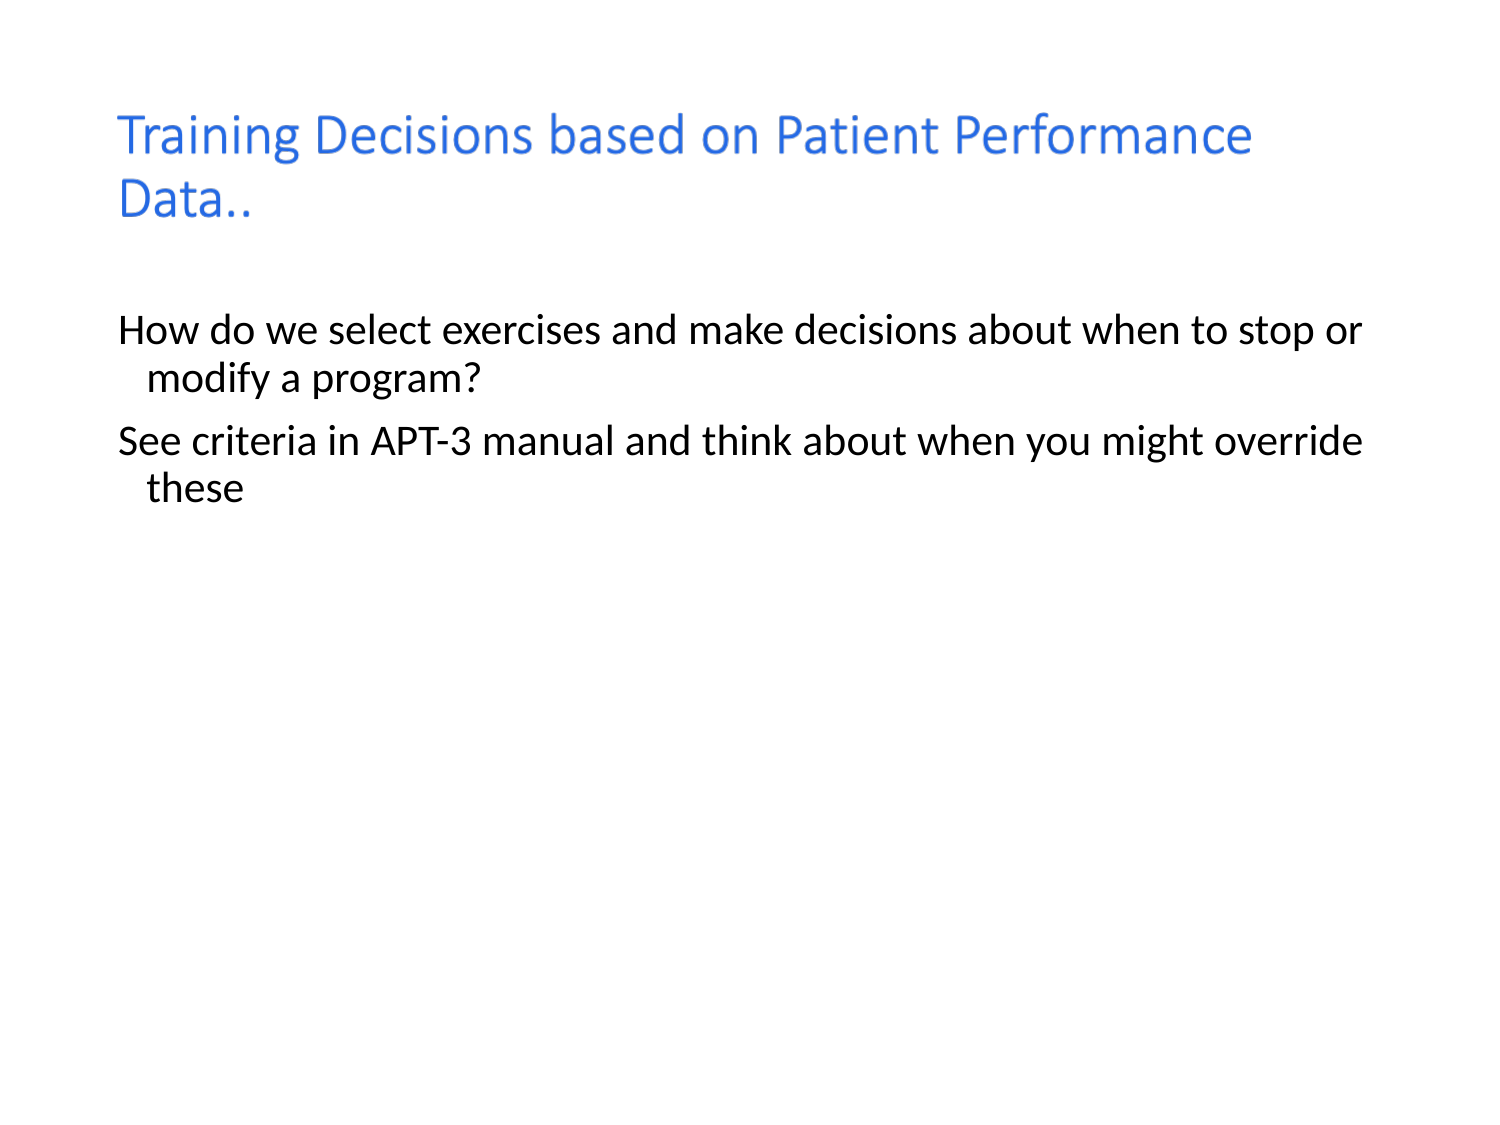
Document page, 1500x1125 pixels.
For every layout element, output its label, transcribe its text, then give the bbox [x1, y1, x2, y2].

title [81, 58, 1398, 278]
list How do we select exercises and make decisions about when to stop or modify a program? See criteria in APT-3 manual and think about when you might override these [103, 299, 1397, 1014]
